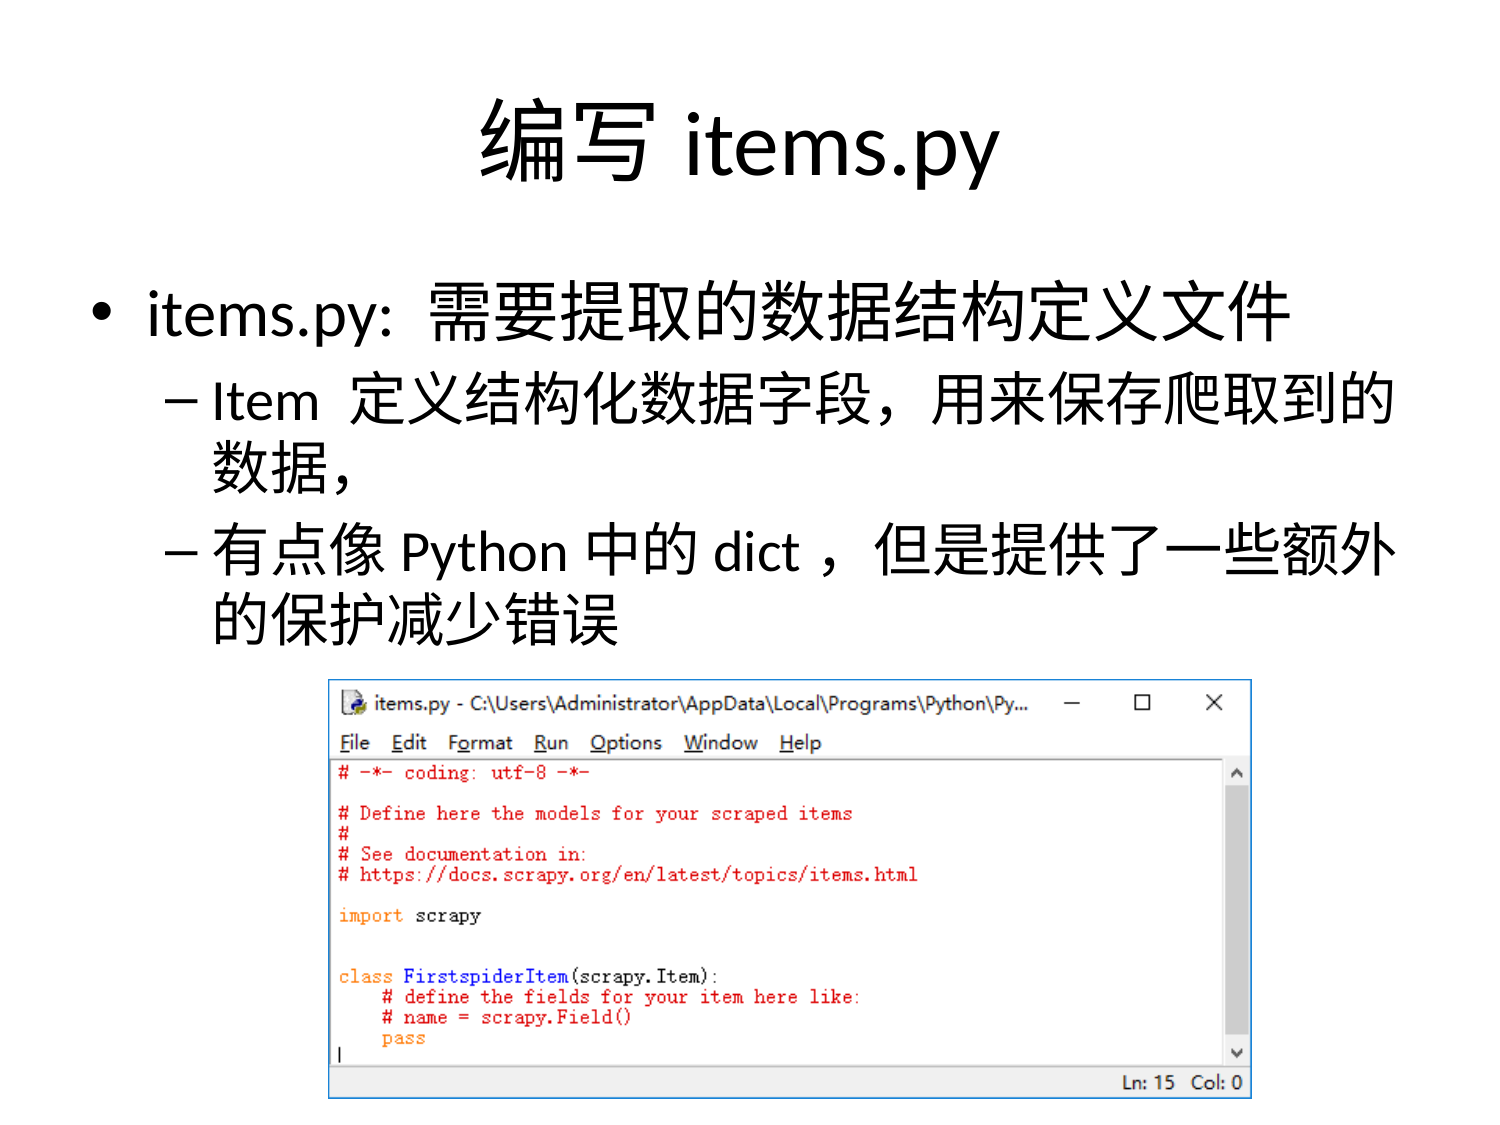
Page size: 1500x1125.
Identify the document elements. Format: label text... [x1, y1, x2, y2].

title 编写items.py [75, 45, 1425, 233]
picture [327, 679, 1252, 1099]
list items.py: 需要提取的数据结构定义文件 Item 定义结构化数据字段，用来保存爬取到的数据， 有点像Python中的dict，但是提供了一些额外的保护减少错误 [75, 262, 1425, 1005]
